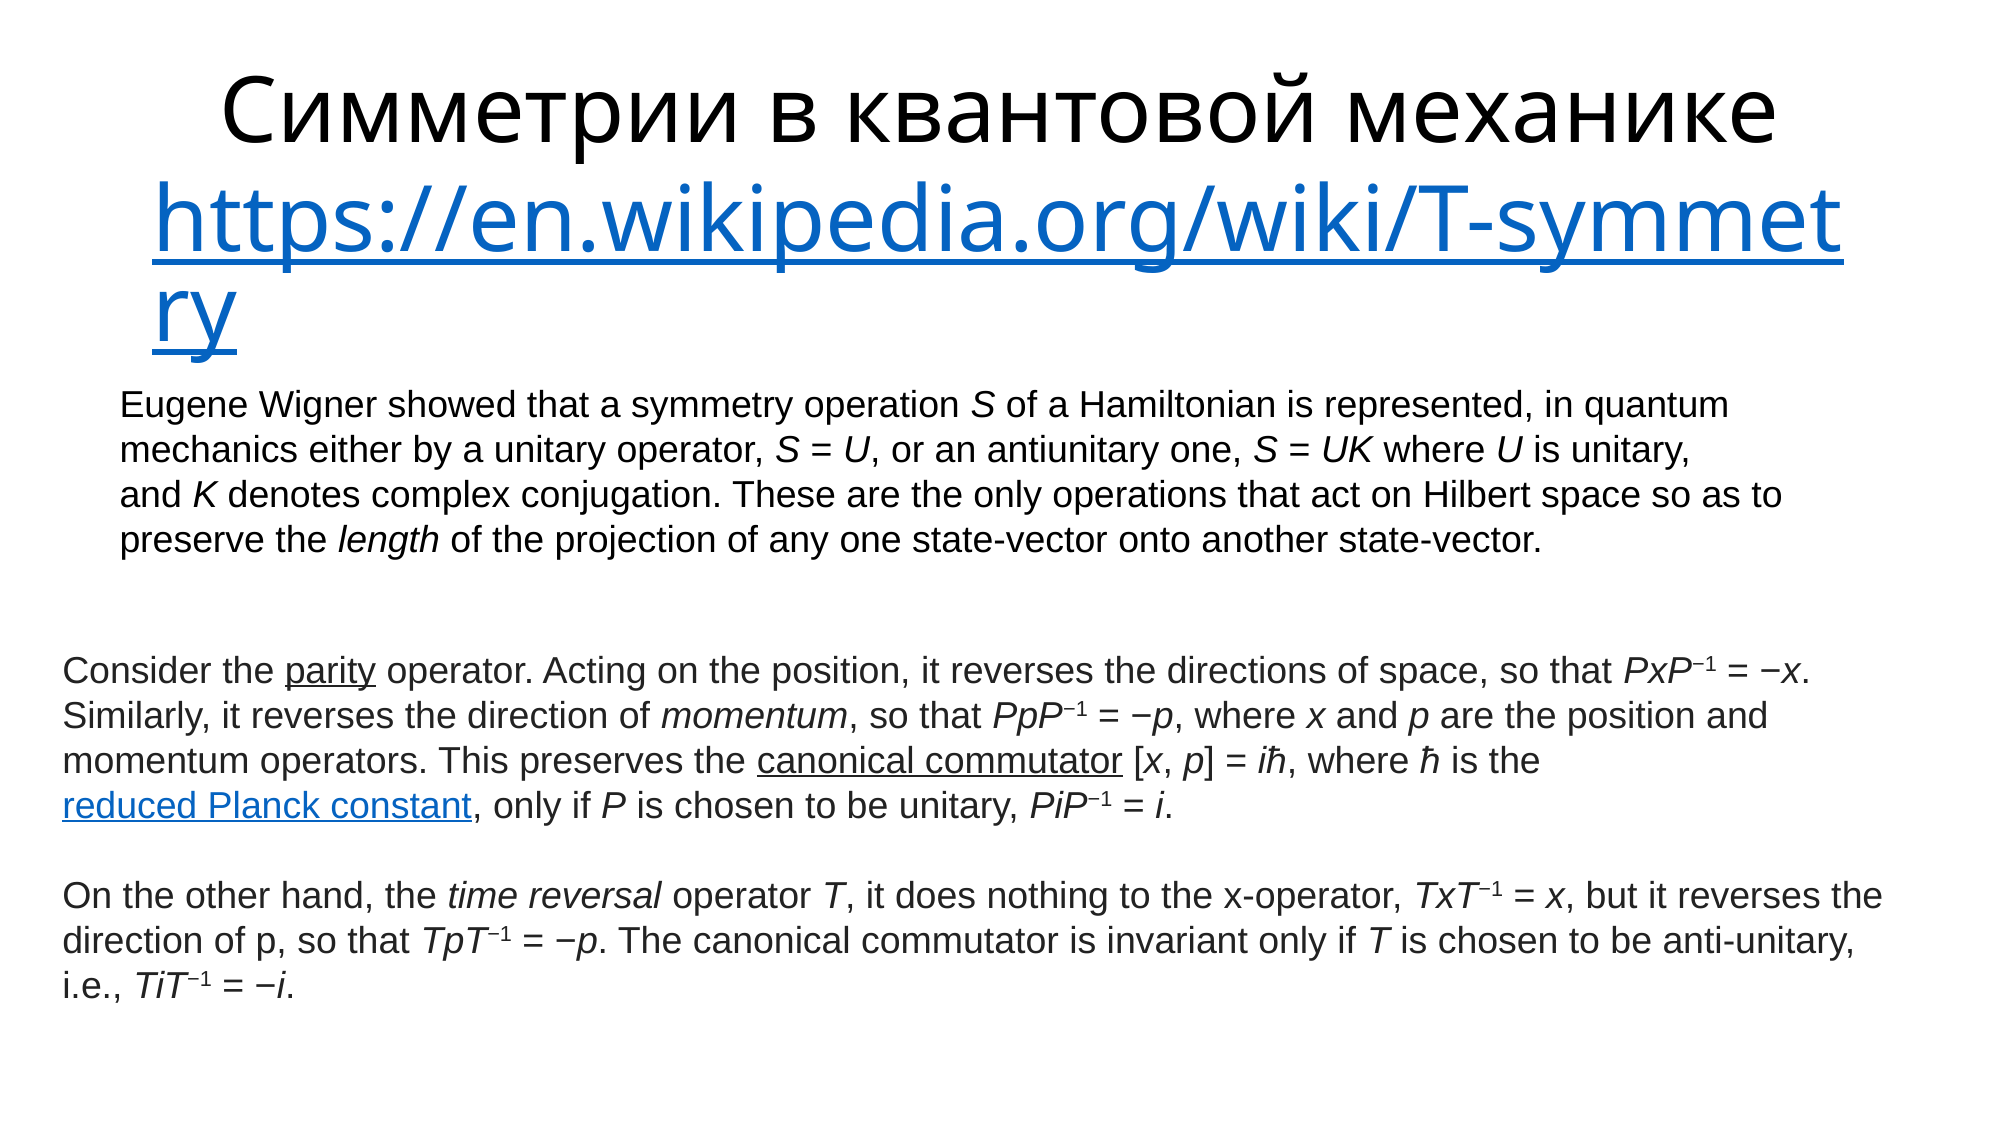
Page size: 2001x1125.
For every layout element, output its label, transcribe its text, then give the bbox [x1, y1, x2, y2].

title Симметрии в квантовой механике https://en.wikipedia.org/wiki/T-symmetry [137, 59, 1863, 278]
text_box Consider the parity operator. Acting on the position, it reverses the directions of space, so that PxP−1 = −x. Similarly, it reverses the direction of momentum, so that PpP−1 = −p, where x and p are the position and momentum operators. This preserves the canonical commutator [x, p] = iħ, where ħ is the reduced Planck constant, only if P is chosen to be unitary, PiP−1 = i. On the other hand, the time reversal operator T, it does nothing to the x-operator, TxT−1 = x, but it reverses the direction of p, so that TpT−1 = −p. The canonical commutator is invariant only if T is chosen to be anti-unitary, i.e., TiT−1 = −i. [47, 638, 1953, 1013]
text_box Eugene Wigner showed that a symmetry operation S of a Hamiltonian is represented, in quantum mechanics either by a unitary operator, S = U, or an antiunitary one, S = UK where U is unitary, and K denotes complex conjugation. These are the only operations that act on Hilbert space so as to preserve the length of the projection of any one state-vector onto another state-vector. [104, 373, 1806, 568]
